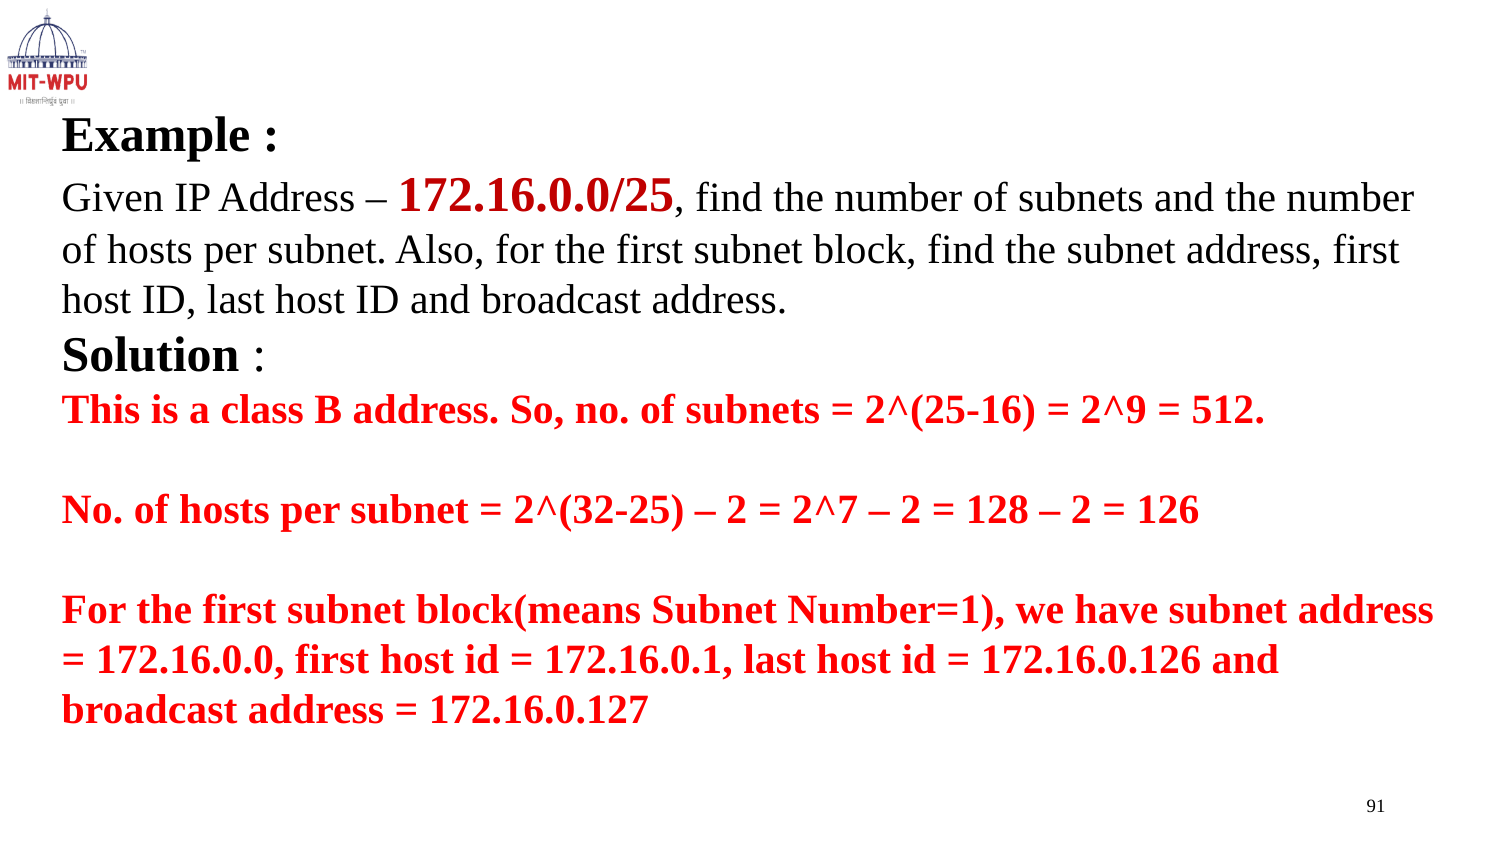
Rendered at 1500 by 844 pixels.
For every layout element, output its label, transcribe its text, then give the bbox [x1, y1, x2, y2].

slide_number 91 [1059, 782, 1397, 827]
title [262, 35, 1500, 214]
text_box [6, 8, 88, 106]
text_box Example : Given IP Address – 172.16.0.0/25, find the number of subnets and the number of hosts per subnet. Also, for the first subnet block, find the subnet address, first host ID, last host ID and broadcast address. Solution : This is a class B address. So, no. of subnets = 2^(25-16) = 2^9 = 512. No. of hosts per subnet = 2^(32-25) – 2 = 2^7 – 2 = 128 – 2 = 126 For the first subnet block(means Subnet Number=1), we have subnet address = 172.16.0.0, first host id = 172.16.0.1, last host id = 172.16.0.126 and broadcast address = 172.16.0.127 [46, 94, 1463, 740]
